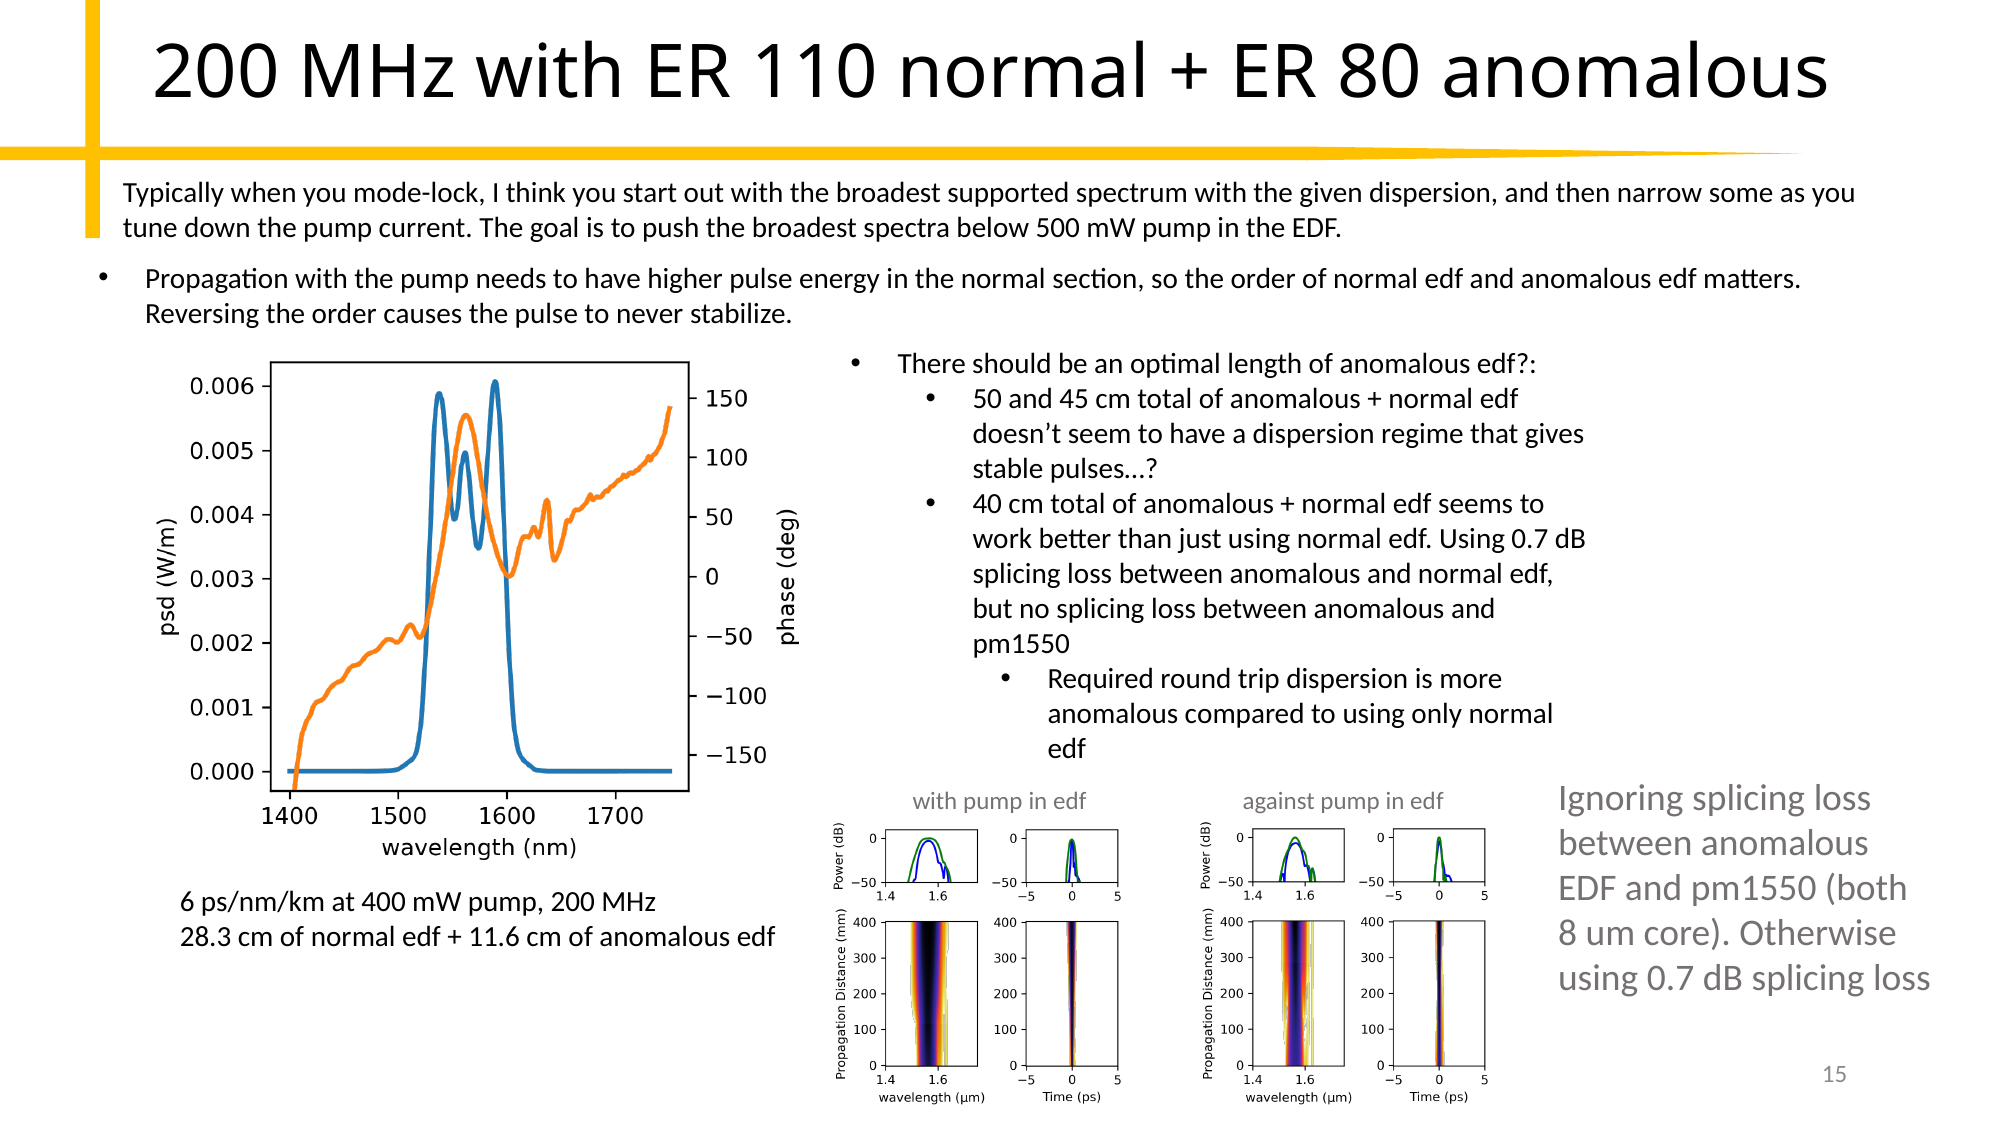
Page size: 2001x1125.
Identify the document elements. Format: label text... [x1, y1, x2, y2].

text_box with pump in edf [897, 776, 1103, 816]
text_box There should be an optimal length of anomalous edf?: 50 and 45 cm total of anomalous + normal edf doesn’t seem to have a dispersion regime that gives stable pulses…? 40 cm total of anomalous + normal edf seems to work better than just using normal edf. Using 0.7 dB splicing loss between anomalous and normal edf, but no splicing loss between anomalous and pm1550 Required round trip dispersion is more anomalous compared to using only normal edf [835, 337, 1611, 772]
text_box against pump in edf [1227, 776, 1460, 815]
picture [1186, 815, 1502, 1122]
text_box Propagation with the pump needs to have higher pulse energy in the normal section, so the order of normal edf and anomalous edf matters. Reversing the order causes the pulse to never stabilize. [83, 251, 1849, 337]
text_box 6 ps/nm/km at 400 mW pump, 200 MHz 28.3 cm of normal edf + 11.6 cm of anomalous edf [165, 887, 792, 960]
slide_number 15 [1502, 1042, 1863, 1103]
title 200 MHz with ER 110 normal + ER 80 anomalous [137, 0, 1863, 147]
picture [131, 337, 1135, 1122]
